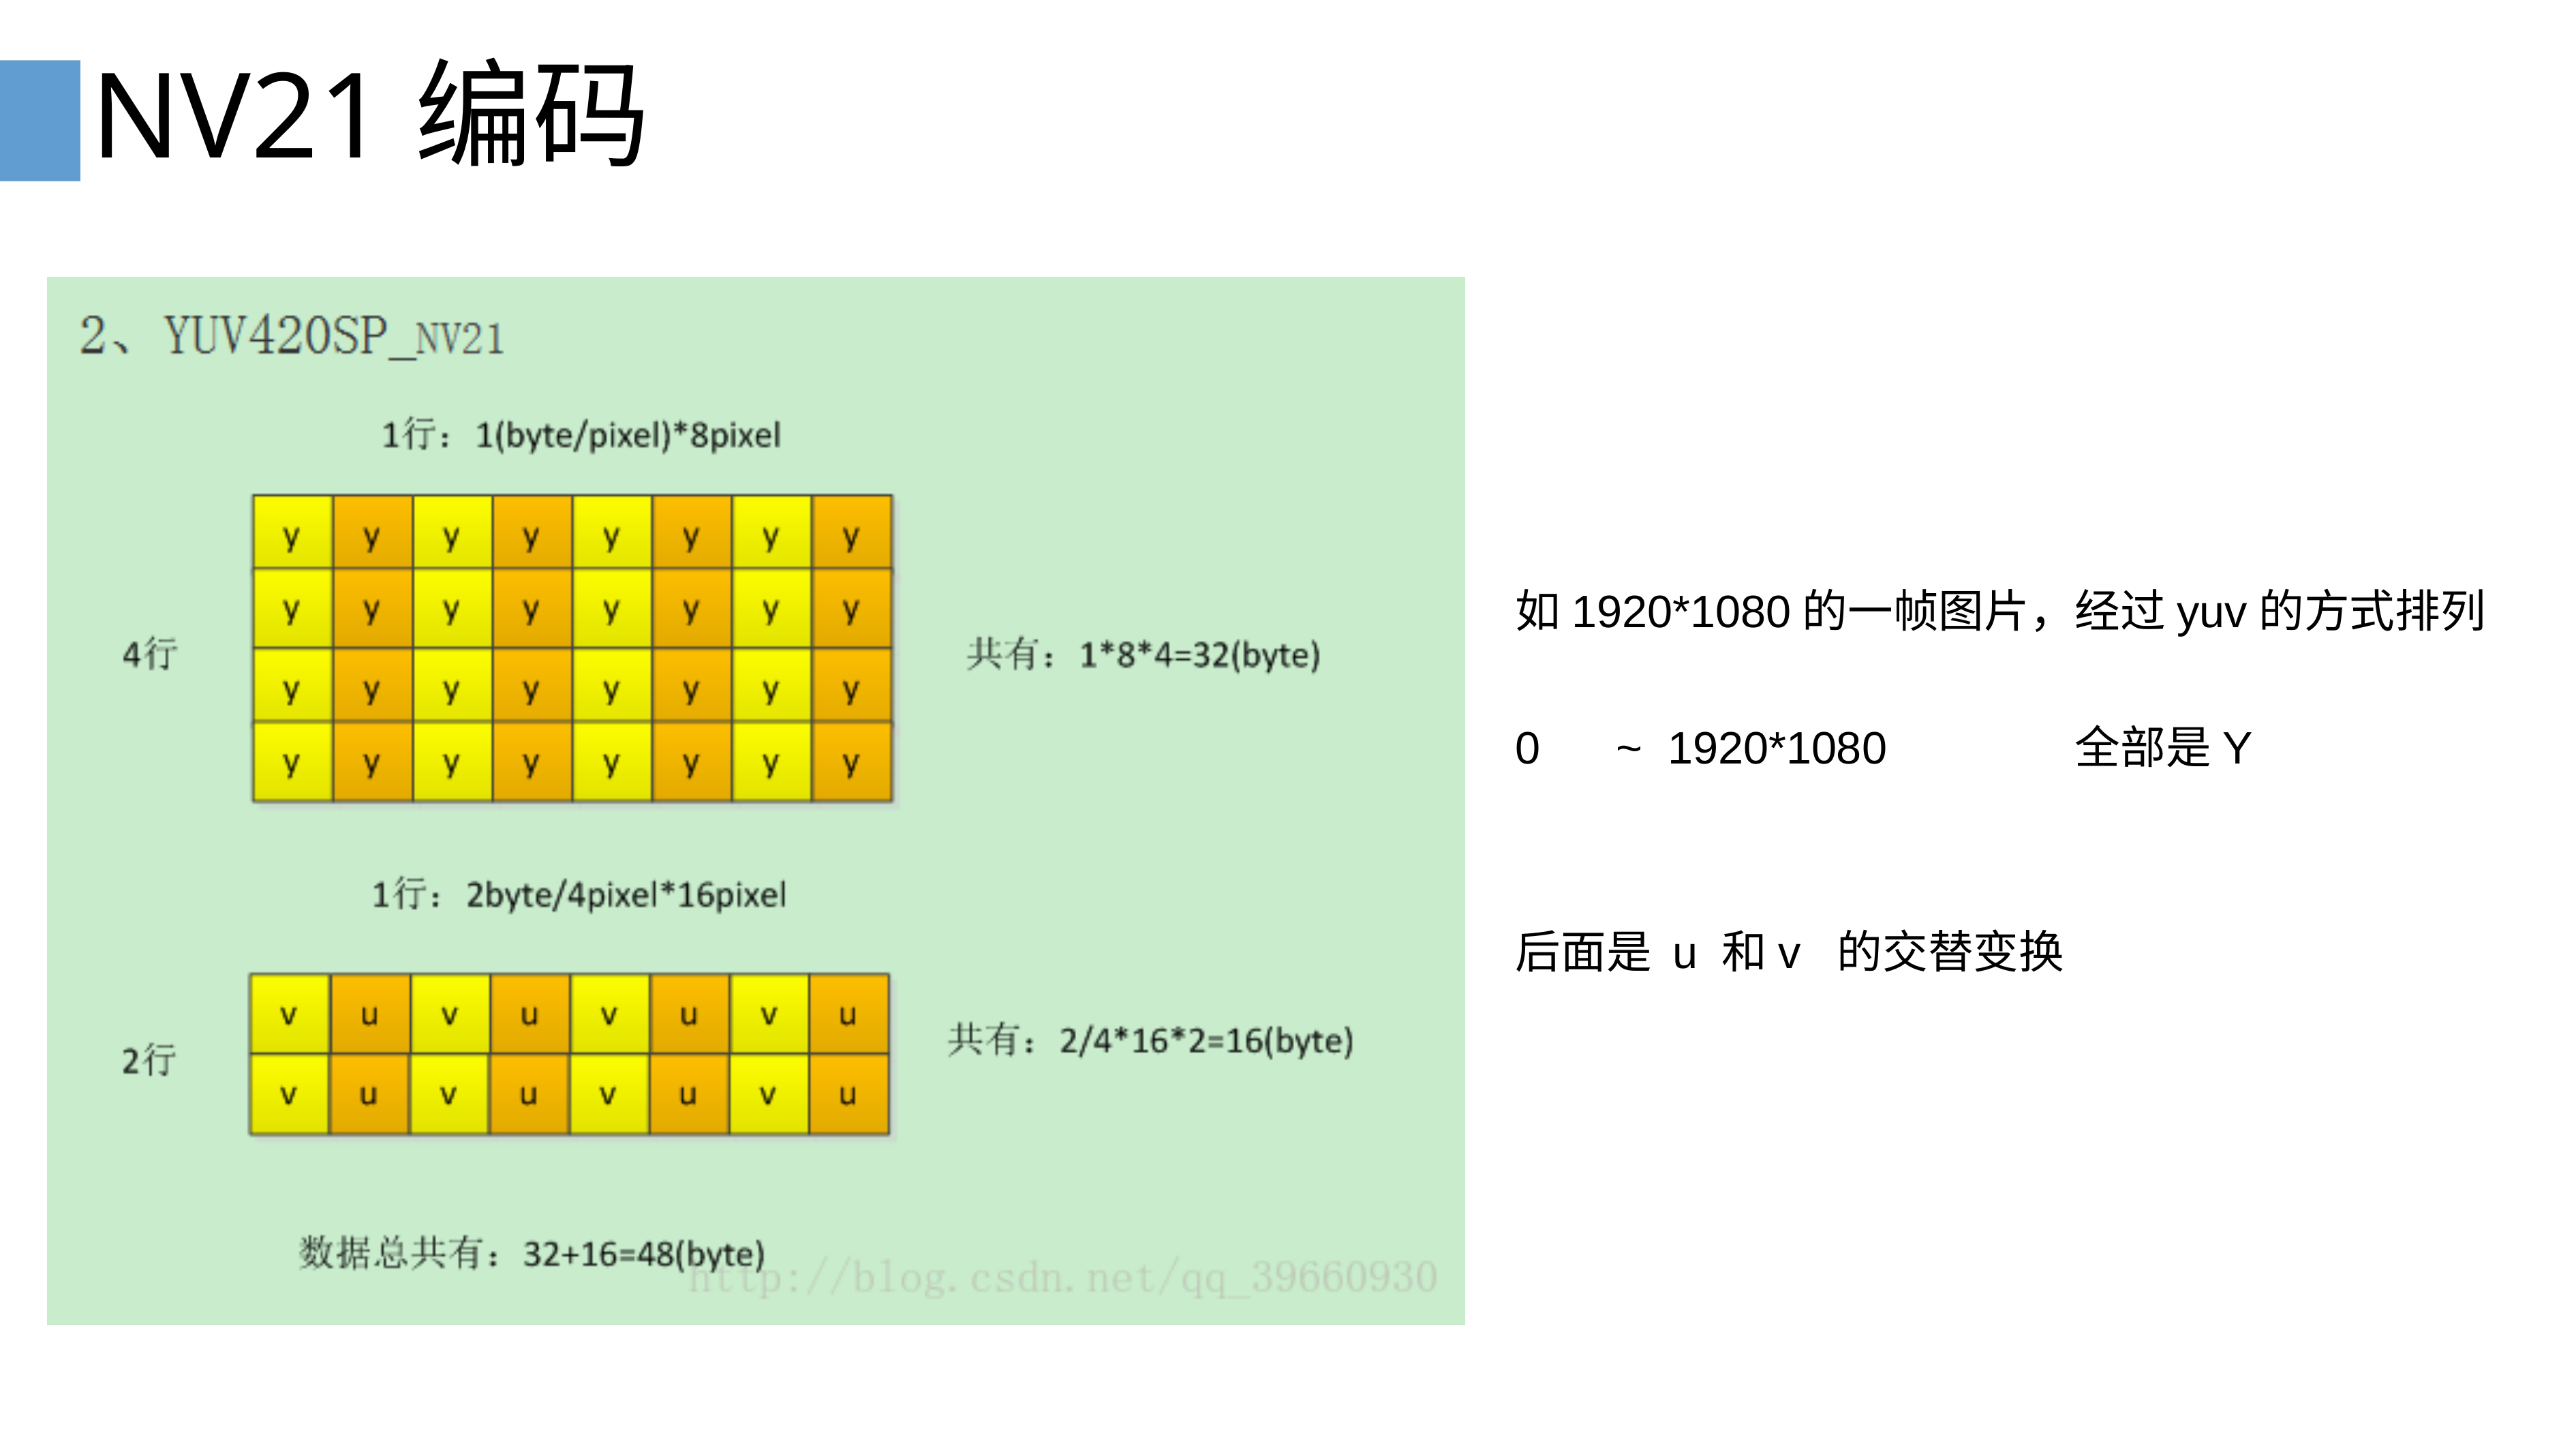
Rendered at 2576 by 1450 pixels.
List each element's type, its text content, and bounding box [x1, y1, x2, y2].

text_box 如1920*1080的一帧图片，经过yuv的方式排列 0 ~ 1920*1080 全部是Y 后面是 u 和v 的交替变换 [1505, 563, 2576, 982]
title NV21编码 [80, 58, 2496, 181]
picture [47, 277, 1465, 1325]
